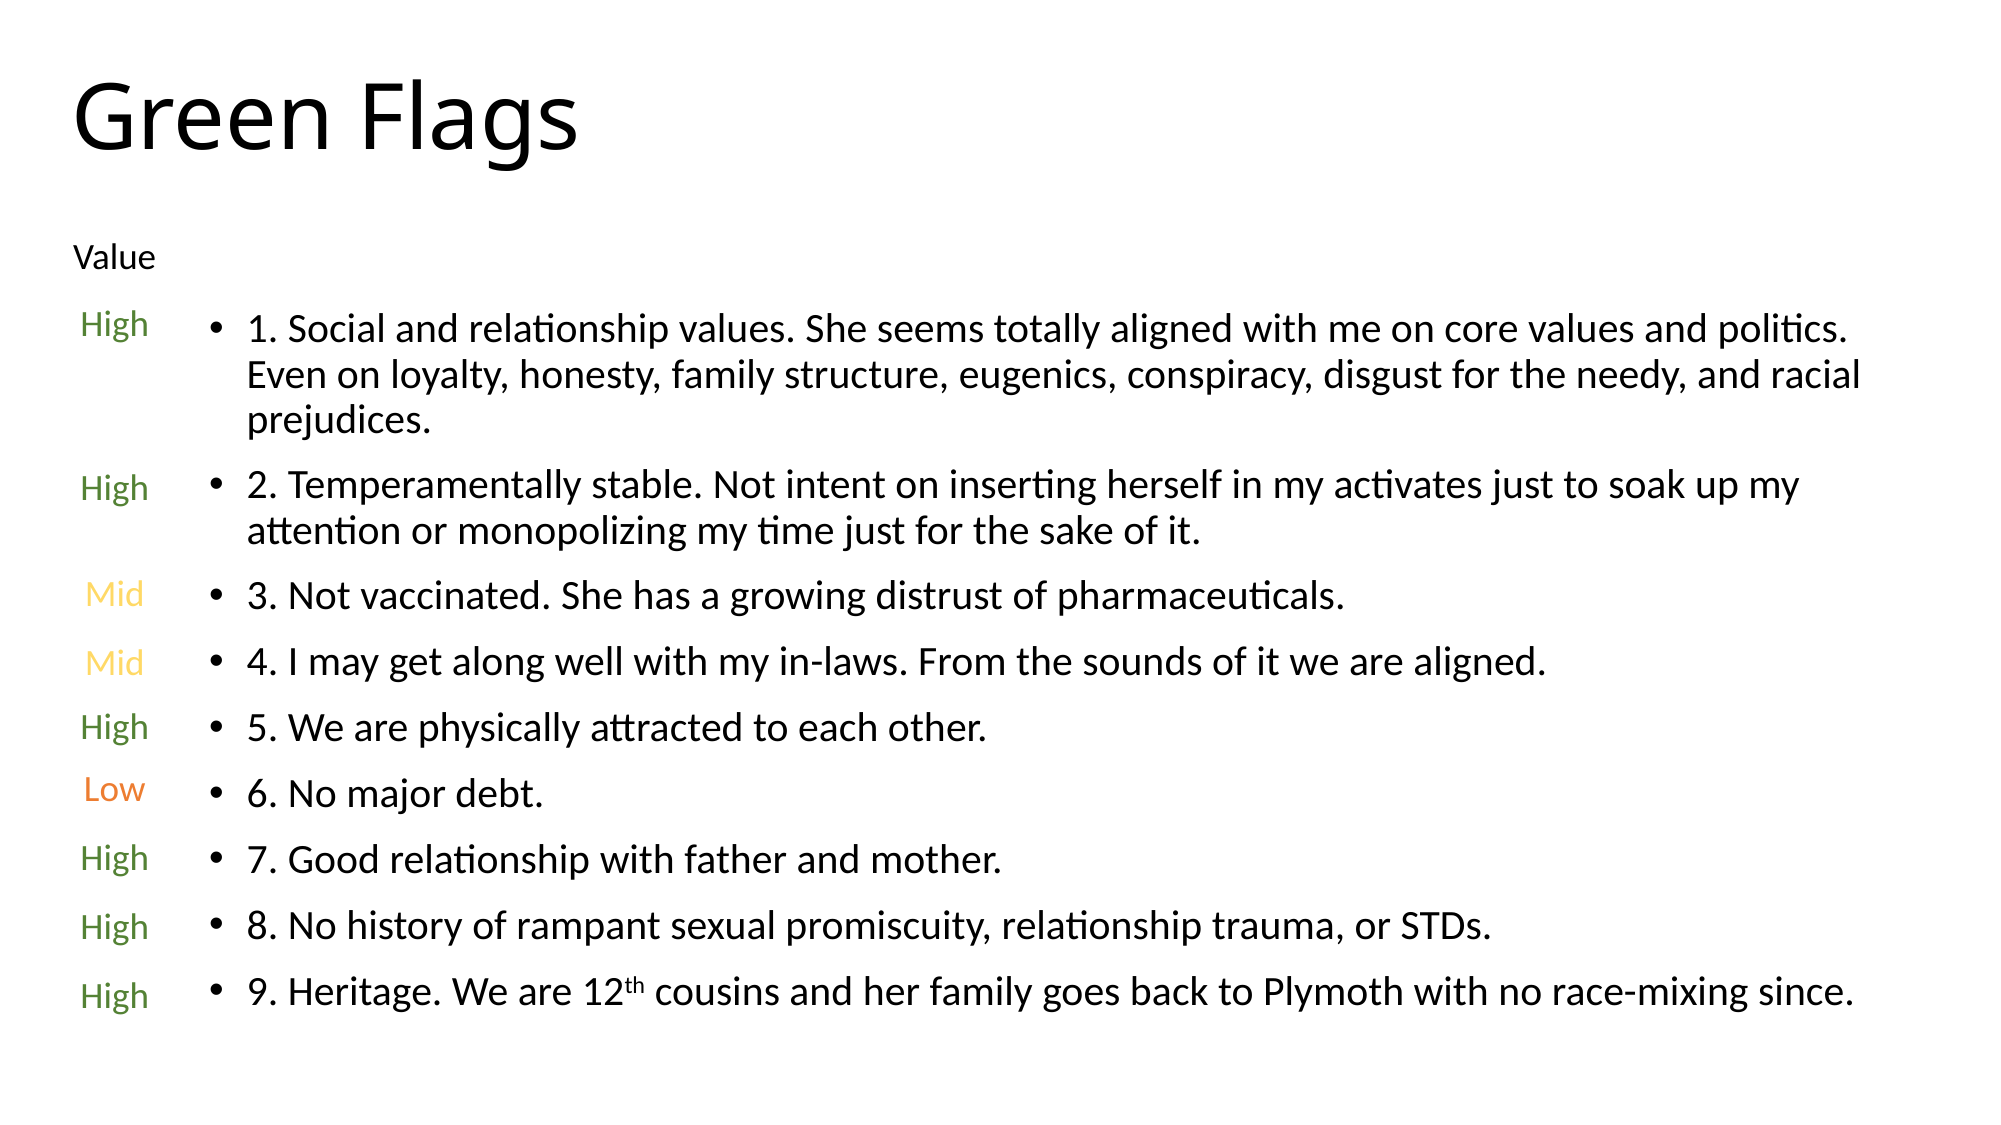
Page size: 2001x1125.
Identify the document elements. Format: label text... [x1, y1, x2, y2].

text_box High [29, 900, 200, 956]
text_box High [29, 831, 200, 887]
text_box High [29, 296, 200, 352]
title Green Flags [56, 0, 1650, 239]
text_box High [29, 461, 200, 517]
text_box High [29, 700, 200, 756]
text_box Mid [29, 635, 200, 691]
text_box High [29, 968, 200, 1024]
text_box Low [29, 762, 200, 818]
text_box Value [29, 230, 200, 286]
text_box Mid [29, 566, 200, 622]
list 1. Social and relationship values. She seems totally aligned with me on core values and politics. Even on loyalty, honesty, family structure, eugenics, conspiracy, disgust for the needy, and racial prejudices. 2. Temperamentally stable. Not intent on inserting herself in my activates just to soak up my attention or monopolizing my time just for the sake of it. 3. Not vaccinated. She has a growing distrust of pharmaceuticals. 4. I may get along well with my in-laws. From the sounds of it we are aligned. 5. We are physically attracted to each other. 6. No major debt. 7. Good relationship with father and mother. 8. No history of rampant sexual promiscuity, relationship trauma, or STDs. 9. Heritage. We are 12th cousins and her family goes back to Plymoth with no race-mixing since. [194, 299, 1900, 1078]
